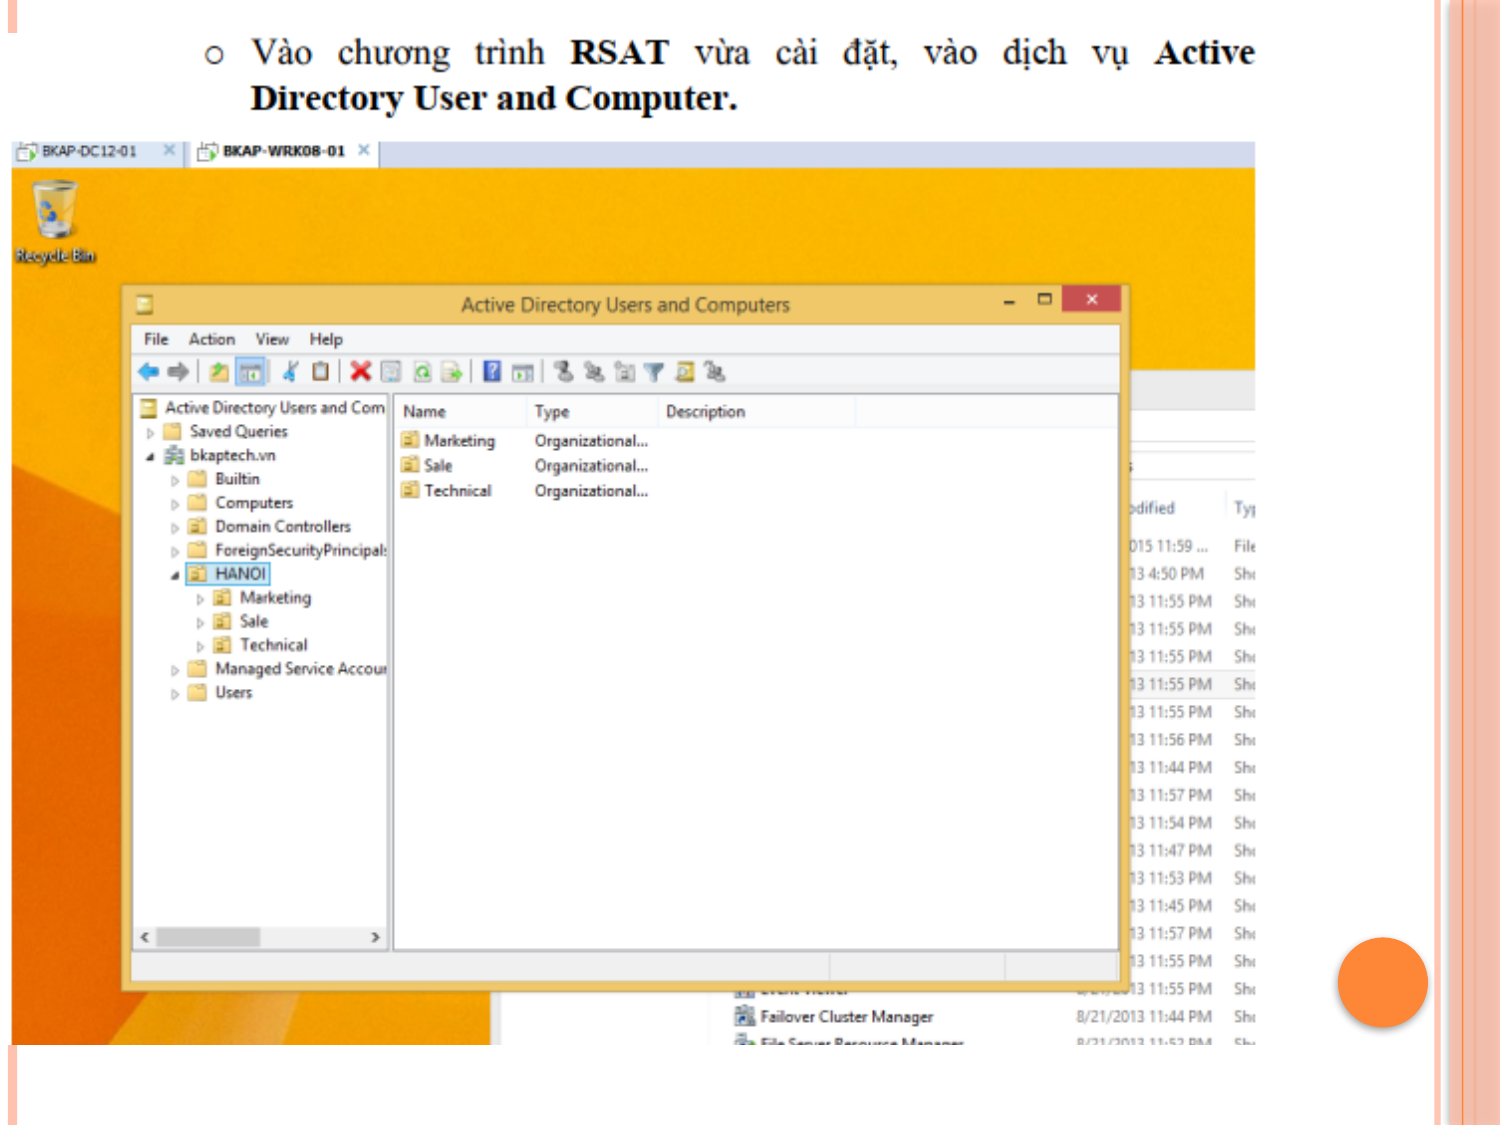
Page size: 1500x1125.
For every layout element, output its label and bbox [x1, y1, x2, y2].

picture [0, 32, 1282, 1045]
